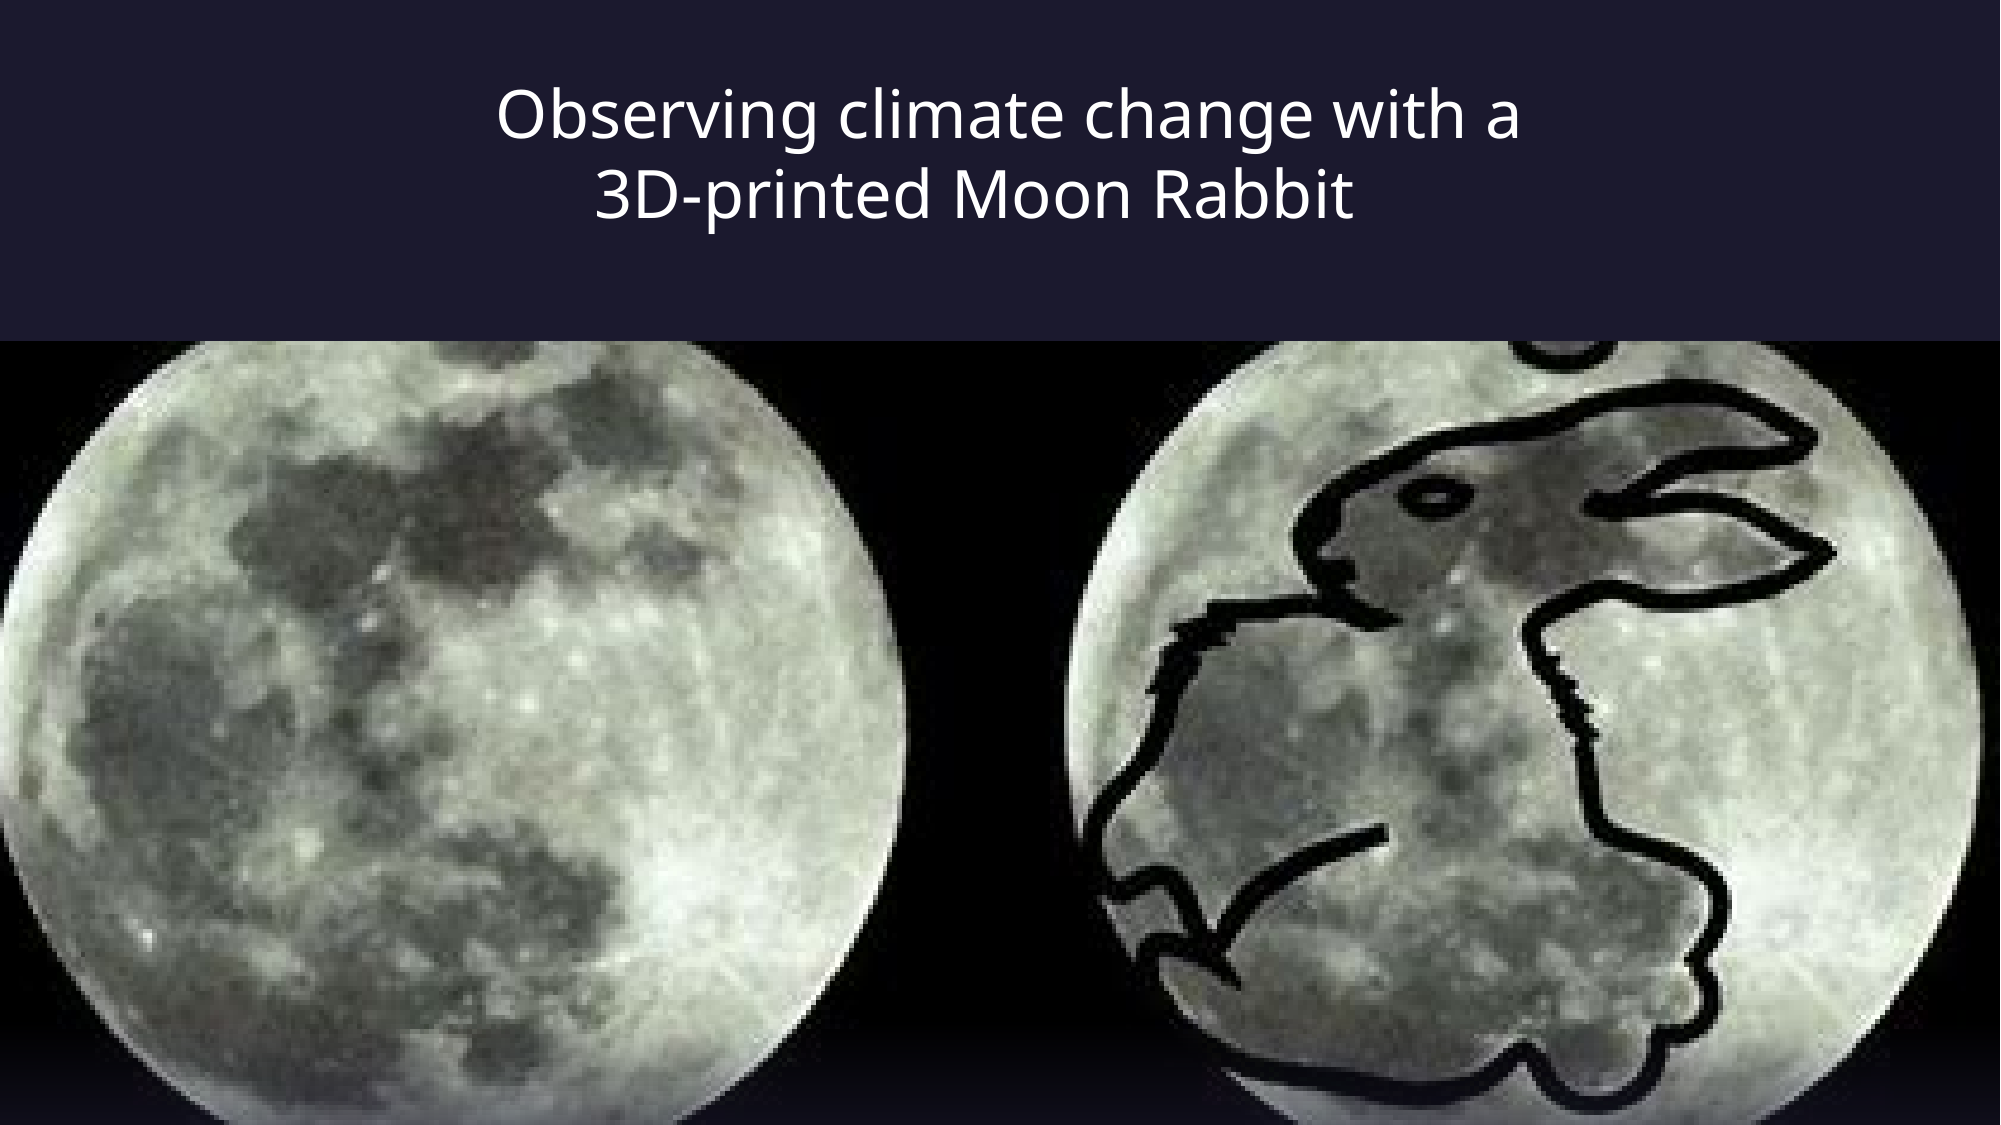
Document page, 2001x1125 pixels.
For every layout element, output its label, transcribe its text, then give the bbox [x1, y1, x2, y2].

picture [0, 341, 2000, 1125]
text_box [0, 0, 2000, 341]
title Observing climate change with a 3D-printed Moon Rabbit [79, 71, 1959, 233]
